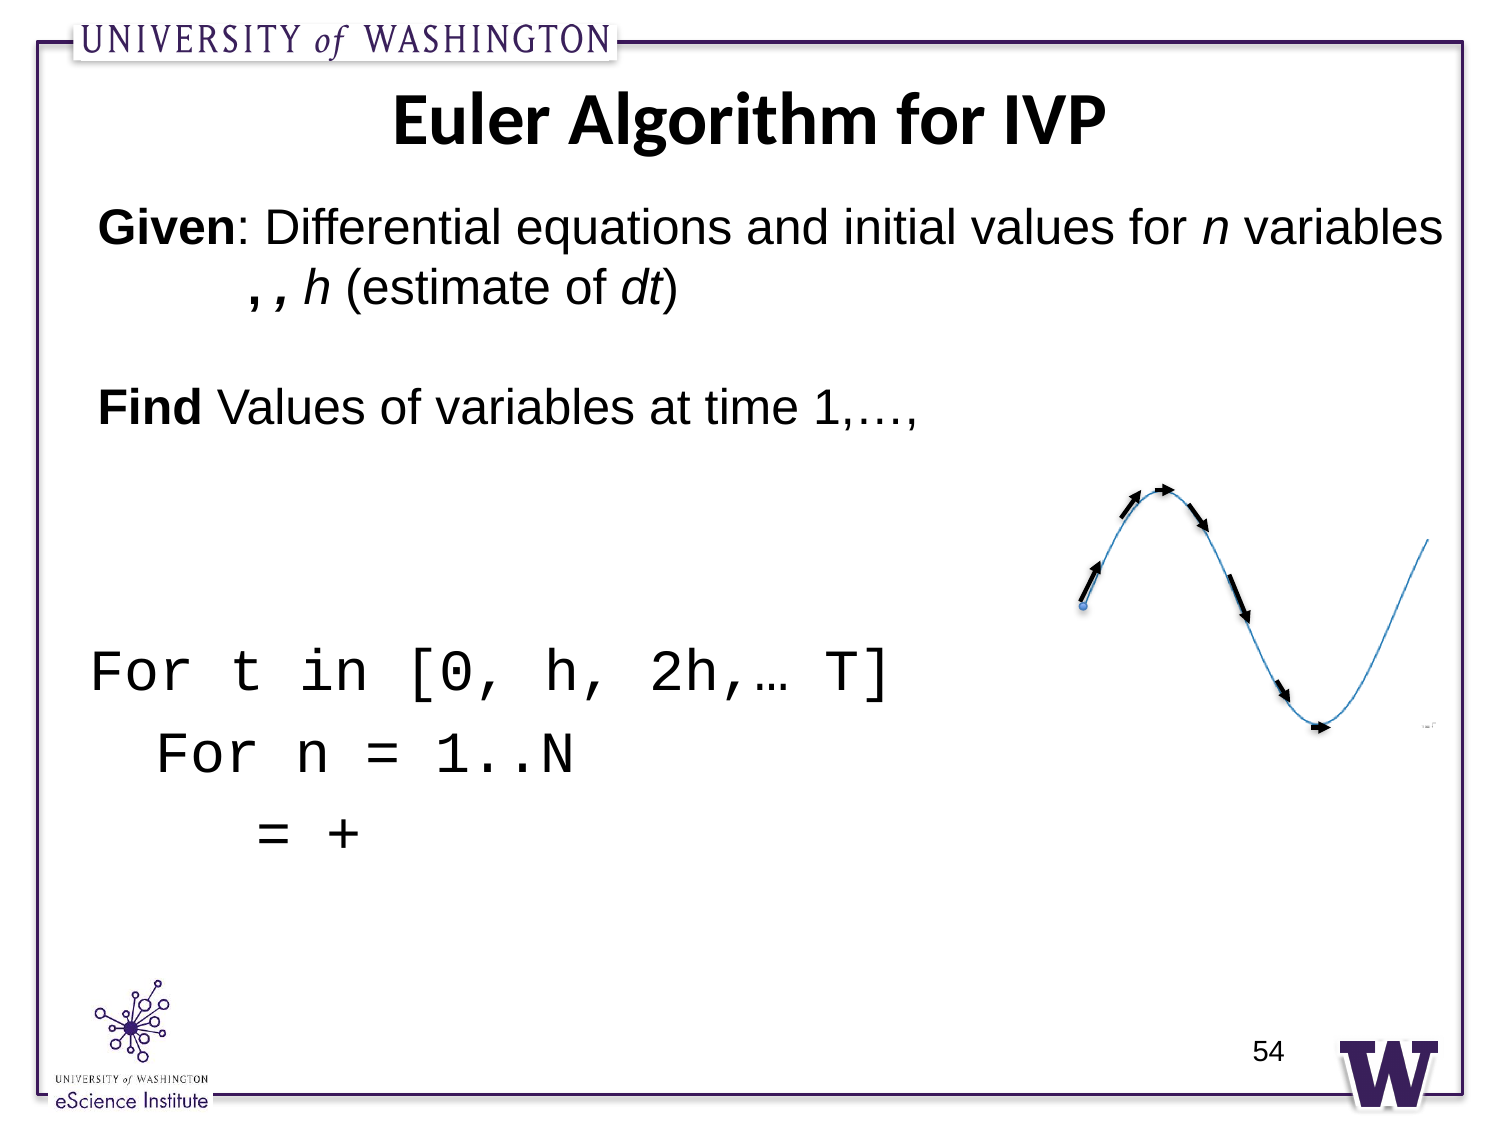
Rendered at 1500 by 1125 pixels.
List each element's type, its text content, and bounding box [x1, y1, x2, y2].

picture [1340, 1041, 1438, 1107]
picture [48, 978, 213, 1113]
title Euler Algorithm for IVP [75, 62, 1425, 200]
picture [81, 24, 609, 61]
slide_number 54 [1237, 1025, 1325, 1085]
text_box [1073, 489, 1437, 728]
